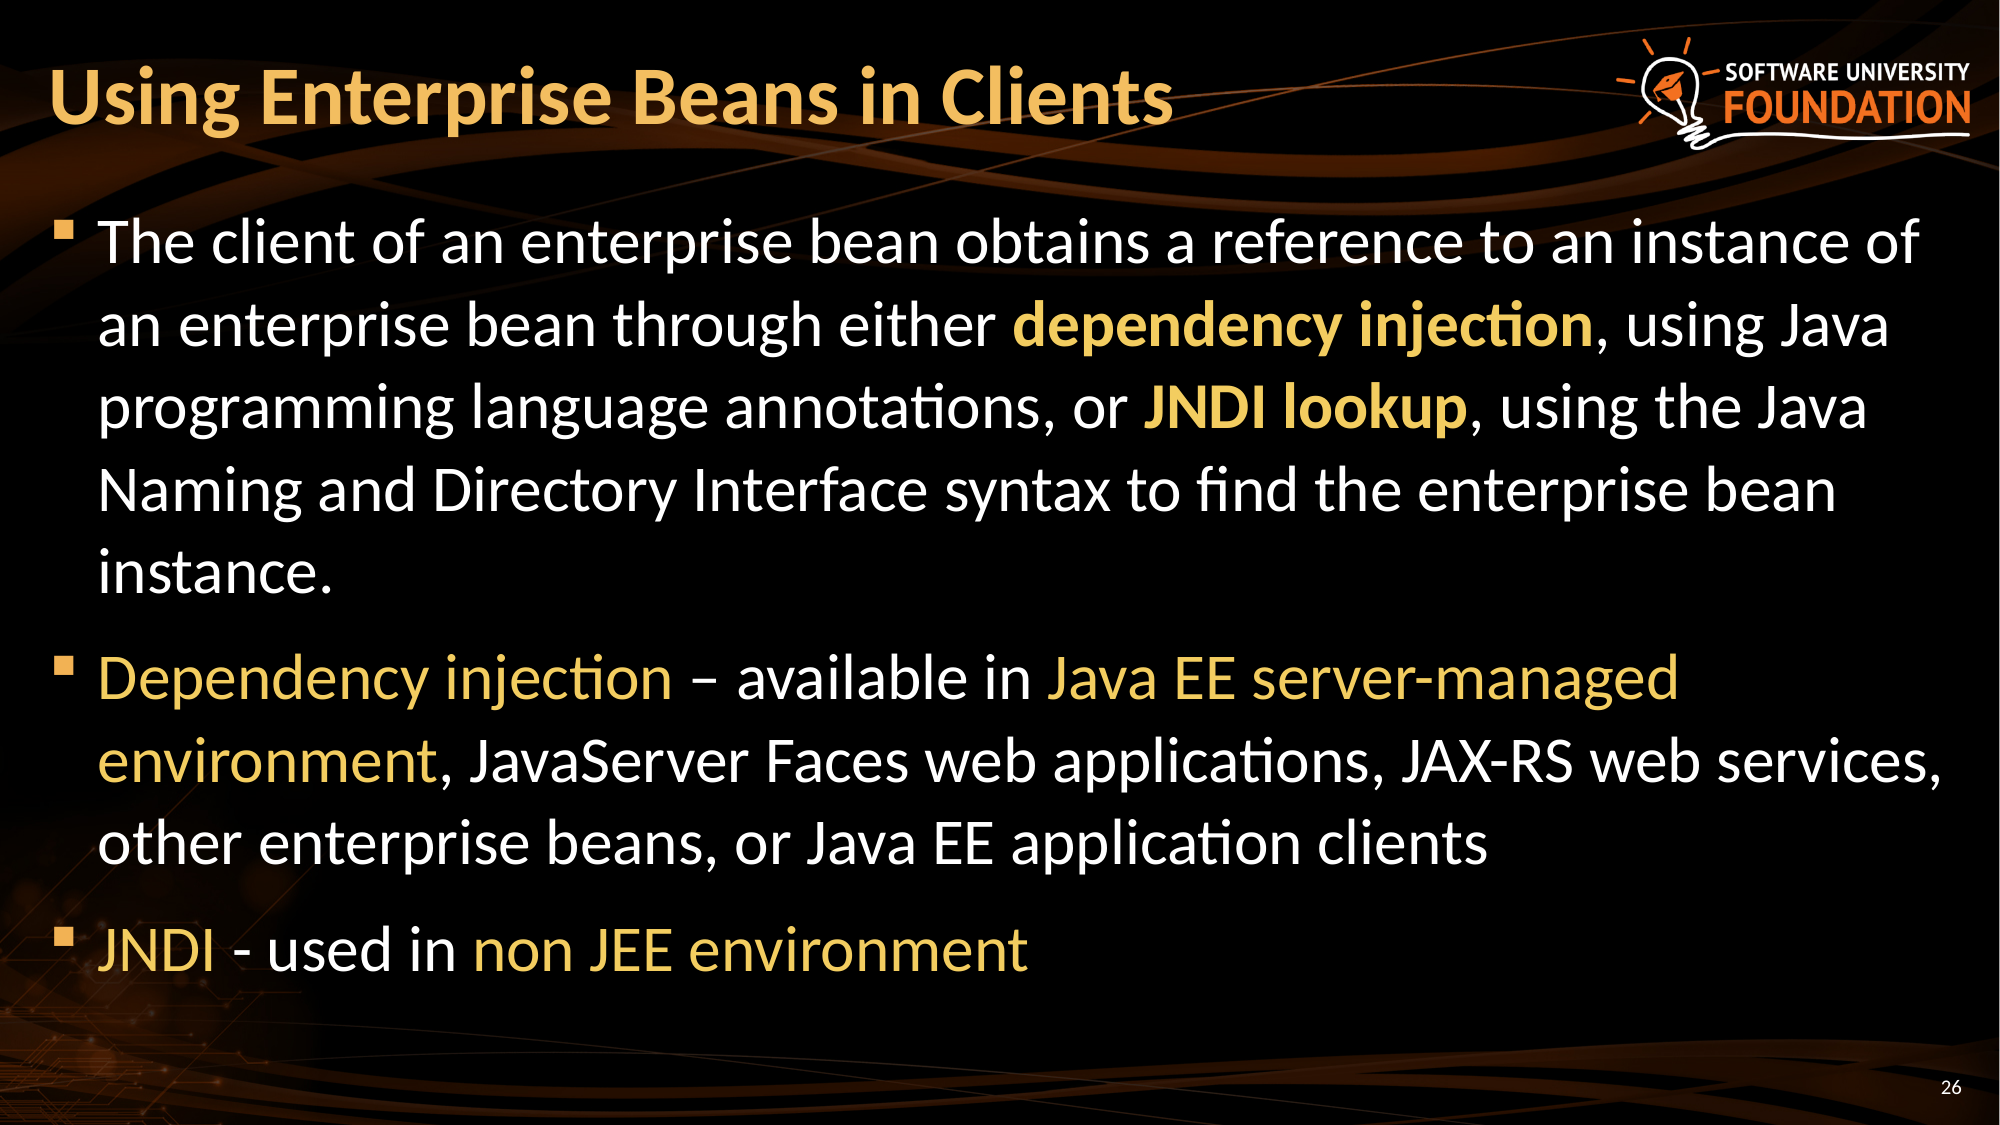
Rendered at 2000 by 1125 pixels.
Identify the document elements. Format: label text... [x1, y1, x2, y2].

slide_number 26 [1897, 1071, 1968, 1103]
picture [0, 0, 2000, 1125]
list The client of an enterprise bean obtains a reference to an instance of an enterprise bean through either dependency injection, using Java programming language annotations, or JNDI lookup, using the Java Naming and Directory Interface syntax to find the enterprise bean instance. Dependency injection – available in Java EE server-managed environment, JavaServer Faces web applications, JAX-RS web services, other enterprise beans, or Java EE application clients JNDI - used in non JEE environment [31, 188, 1968, 1071]
title Using Enterprise Beans in Clients [31, 6, 1603, 189]
